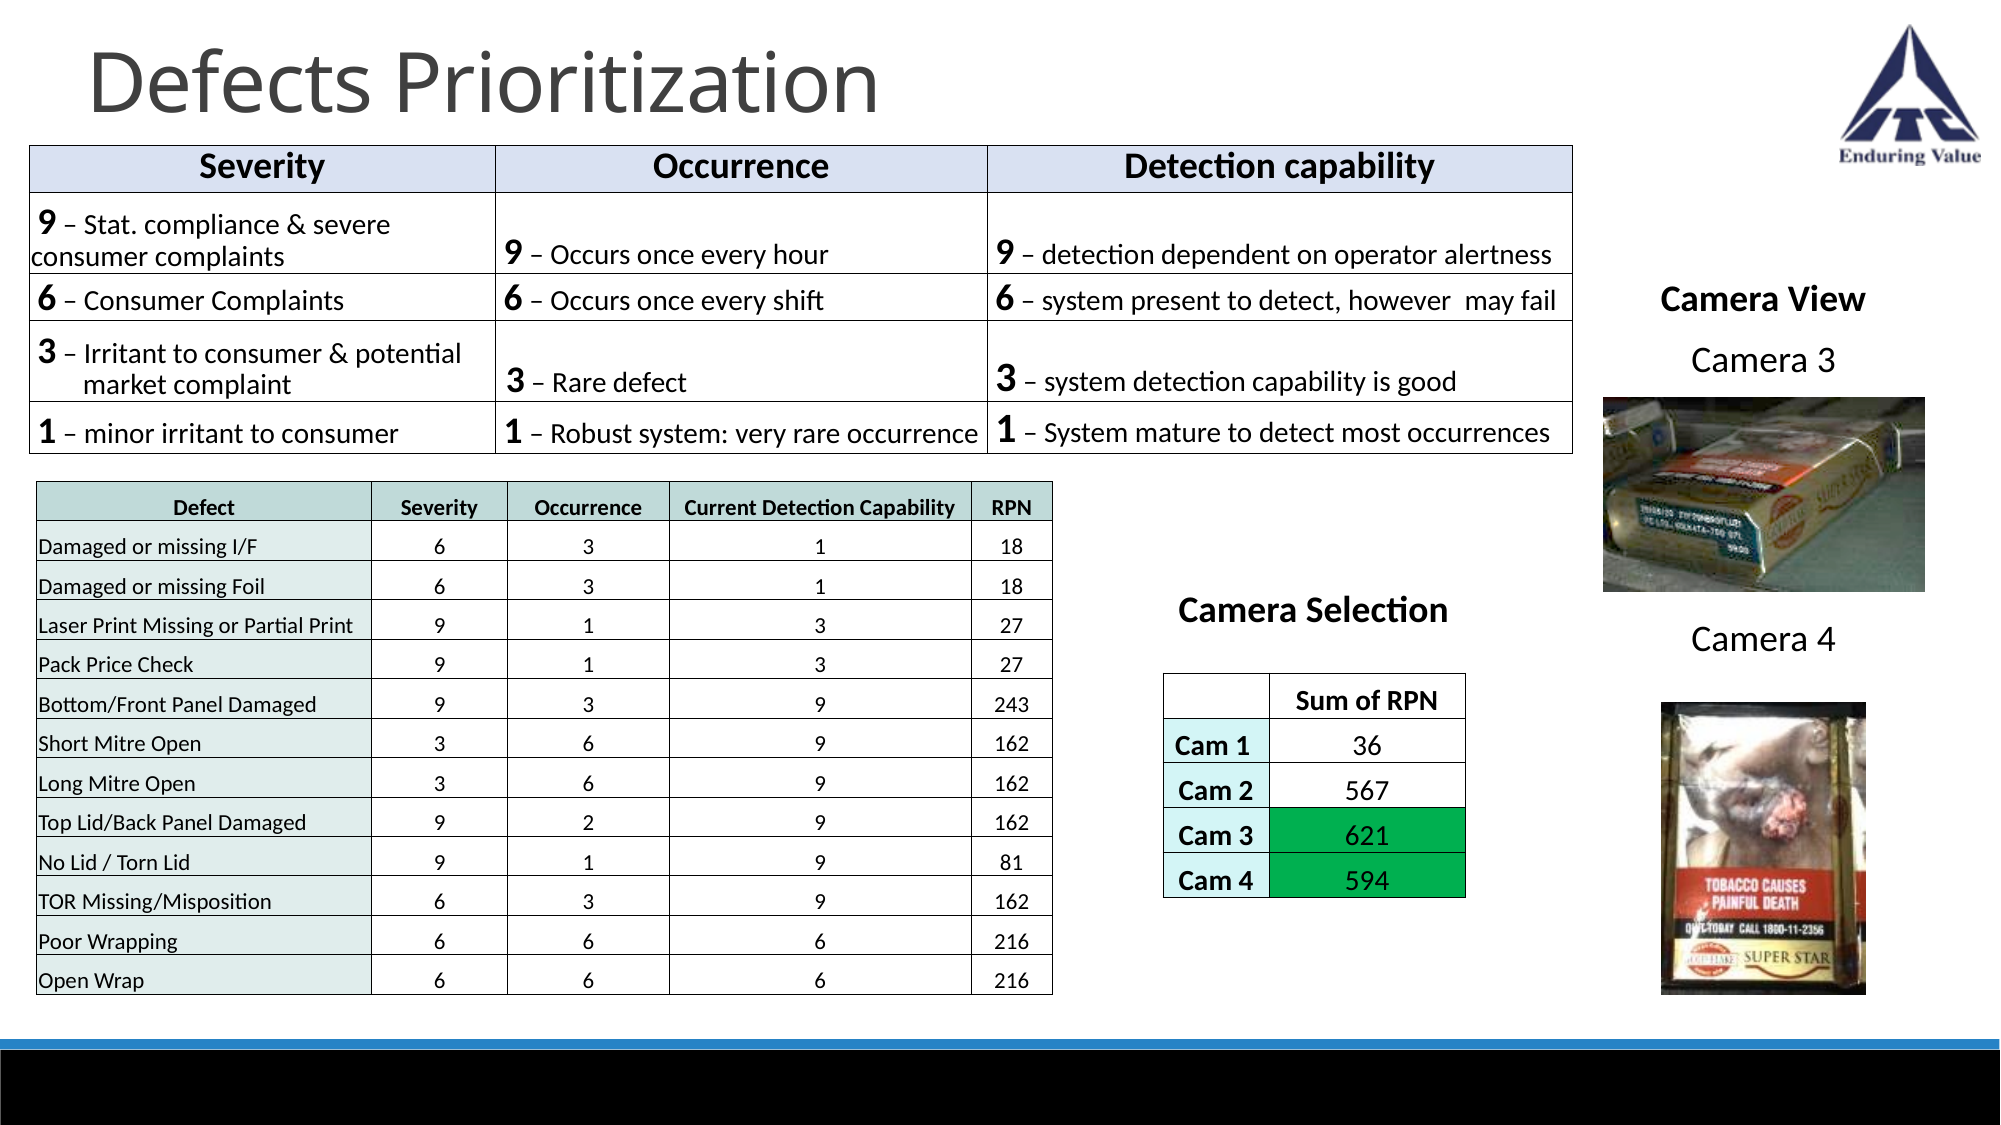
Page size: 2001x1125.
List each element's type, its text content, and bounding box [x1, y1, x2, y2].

table_cell 6 – system present to detect, however may fail [988, 274, 1572, 320]
table_cell 1 [508, 640, 669, 678]
table_cell 1 [670, 521, 971, 560]
table_cell 1 – Robust system: very rare occurrence [496, 402, 987, 453]
table_cell 3 [670, 640, 971, 678]
table_cell 594 [1270, 853, 1465, 897]
table_cell Damaged or missing I/F [37, 521, 371, 560]
table_cell 9 [372, 837, 507, 875]
table_cell 3 – Irritant to consumer & potential market complaint [30, 321, 495, 401]
table_cell 9 [372, 600, 507, 639]
table_cell 9 – detection dependent on operator alertness [988, 193, 1572, 273]
table_cell 6 [372, 955, 507, 994]
table_cell 6 [670, 955, 971, 994]
table_cell No Lid / Torn Lid [37, 837, 371, 875]
picture [1839, 24, 1981, 166]
table_cell Cam 3 [1164, 808, 1269, 852]
table_cell Bottom/Front Panel Damaged [37, 679, 371, 718]
table_cell 9 [670, 719, 971, 757]
table_cell 1 [670, 561, 971, 599]
table_cell 3 – Rare defect [496, 321, 987, 401]
table_header [1164, 674, 1269, 718]
table_cell 3 [670, 600, 971, 639]
table_cell 3 – system detection capability is good [988, 321, 1572, 401]
table_cell 1 – minor irritant to consumer [30, 402, 495, 453]
table_header Severity [30, 146, 495, 192]
table_cell 9 [670, 758, 971, 797]
table_cell 27 [972, 640, 1052, 678]
table_cell 9 – Stat. compliance & severe consumer complaints [30, 193, 495, 273]
table_header RPN [972, 482, 1052, 520]
table_cell TOR Missing/Misposition [37, 876, 371, 915]
table_cell 1 [508, 837, 669, 875]
table_cell Short Mitre Open [37, 719, 371, 757]
table_cell 216 [972, 955, 1052, 994]
text_box Camera Selection [1163, 577, 1464, 637]
text_box Camera View [1646, 266, 1882, 327]
table_cell Top Lid/Back Panel Damaged [37, 798, 371, 836]
table_cell 3 [372, 719, 507, 757]
text_box Defects Prioritization [71, 36, 1722, 142]
table_cell Cam 4 [1164, 853, 1269, 897]
table_cell Damaged or missing Foil [37, 561, 371, 599]
table_cell 9 [670, 837, 971, 875]
table_cell 6 [508, 955, 669, 994]
table_cell 1 [508, 600, 669, 639]
table_cell 6 [508, 719, 669, 757]
table_cell 27 [972, 600, 1052, 639]
table_cell Open Wrap [37, 955, 371, 994]
table_cell 81 [972, 837, 1052, 875]
table_cell 1 – System mature to detect most occurrences [988, 402, 1572, 453]
table_cell 216 [972, 916, 1052, 954]
picture [1602, 396, 1926, 593]
table_header Sum of RPN [1270, 674, 1465, 718]
table_cell 6 – Consumer Complaints [30, 274, 495, 320]
table_cell 162 [972, 798, 1052, 836]
table_cell 3 [508, 521, 669, 560]
table_cell 3 [508, 876, 669, 915]
table_cell 9 [670, 876, 971, 915]
table_header Occurrence [496, 146, 987, 192]
table_cell 9 [670, 679, 971, 718]
table_cell 6 [372, 561, 507, 599]
table_cell 6 – Occurs once every shift [496, 274, 987, 320]
table_cell 162 [972, 876, 1052, 915]
table_cell Poor Wrapping [37, 916, 371, 954]
table_cell 6 [372, 916, 507, 954]
table_cell Pack Price Check [37, 640, 371, 678]
text_box Camera 4 [1676, 606, 1851, 667]
table_header Severity [372, 482, 507, 520]
table_header Occurrence [508, 482, 669, 520]
table_header Current Detection Capability [670, 482, 971, 520]
table_cell 2 [508, 798, 669, 836]
table_cell 3 [372, 758, 507, 797]
table_cell 3 [508, 679, 669, 718]
picture [1661, 701, 1867, 996]
table_cell 6 [508, 916, 669, 954]
table_header Defect [37, 482, 371, 520]
table_cell 6 [372, 876, 507, 915]
table_cell 9 [372, 798, 507, 836]
table_cell 9 [670, 798, 971, 836]
table_cell 243 [972, 679, 1052, 718]
table_cell 9 – Occurs once every hour [496, 193, 987, 273]
table_cell 9 [372, 679, 507, 718]
table_cell 162 [972, 719, 1052, 757]
table_cell Long Mitre Open [37, 758, 371, 797]
table_cell Cam 2 [1164, 763, 1269, 807]
table_cell 6 [508, 758, 669, 797]
table_cell Cam 1 [1164, 719, 1269, 762]
table_cell 36 [1270, 719, 1465, 762]
table_cell 18 [972, 521, 1052, 560]
table_cell Laser Print Missing or Partial Print [37, 600, 371, 639]
table_cell 18 [972, 561, 1052, 599]
table_cell 621 [1270, 808, 1465, 852]
table_cell 567 [1270, 763, 1465, 807]
text_box Camera 3 [1676, 327, 1851, 388]
table_header Detection capability [988, 146, 1572, 192]
table_cell 6 [372, 521, 507, 560]
table_cell 6 [670, 916, 971, 954]
table_cell 9 [372, 640, 507, 678]
table_cell 162 [972, 758, 1052, 797]
table_cell 3 [508, 561, 669, 599]
